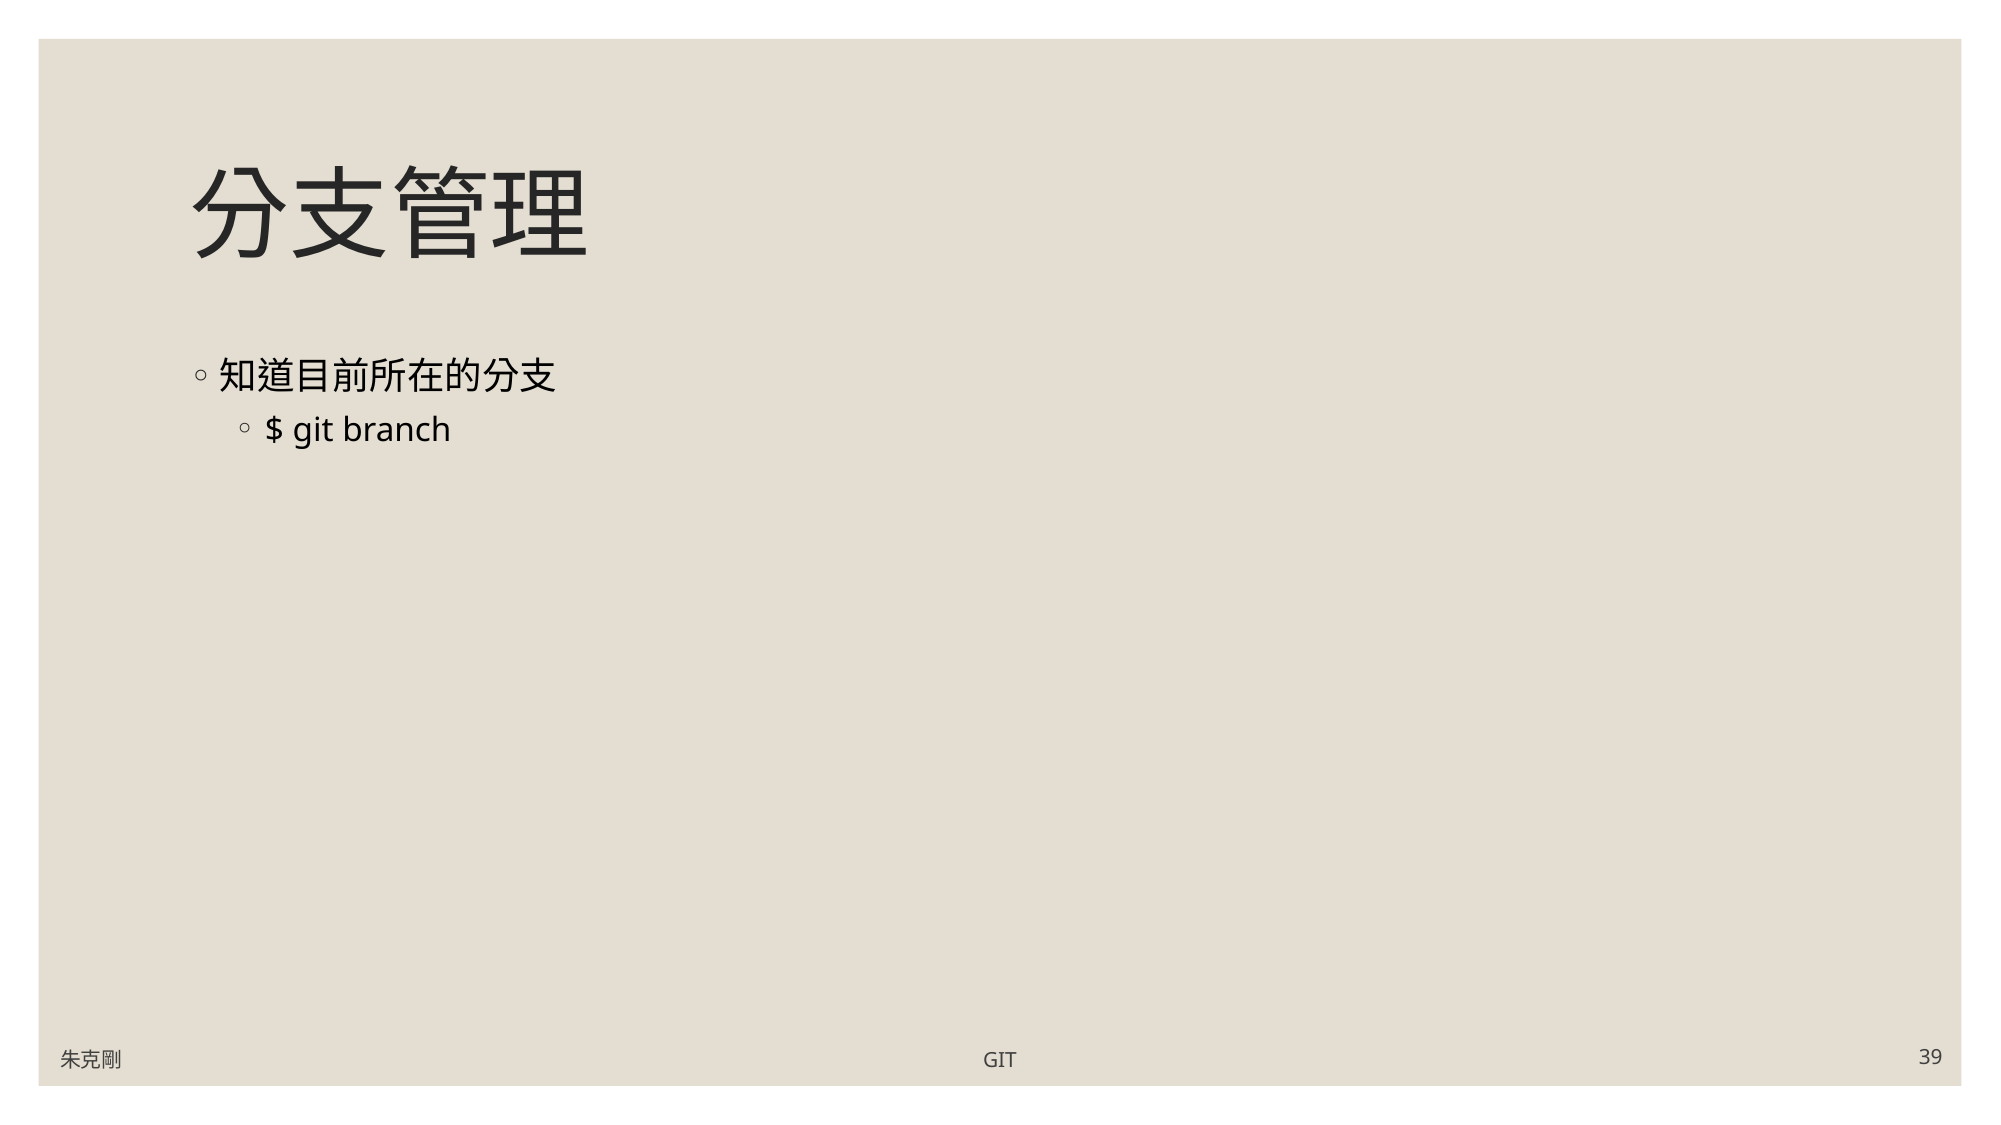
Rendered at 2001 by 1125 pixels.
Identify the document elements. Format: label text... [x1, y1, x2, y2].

title 分支管理 [174, 105, 1825, 331]
list 知道目前所在的分支 $ git branch [174, 345, 1825, 990]
slide_number 39 [1717, 1034, 1958, 1080]
slide_number 朱克剛 [45, 1034, 495, 1080]
footer GIT [572, 1034, 1428, 1080]
